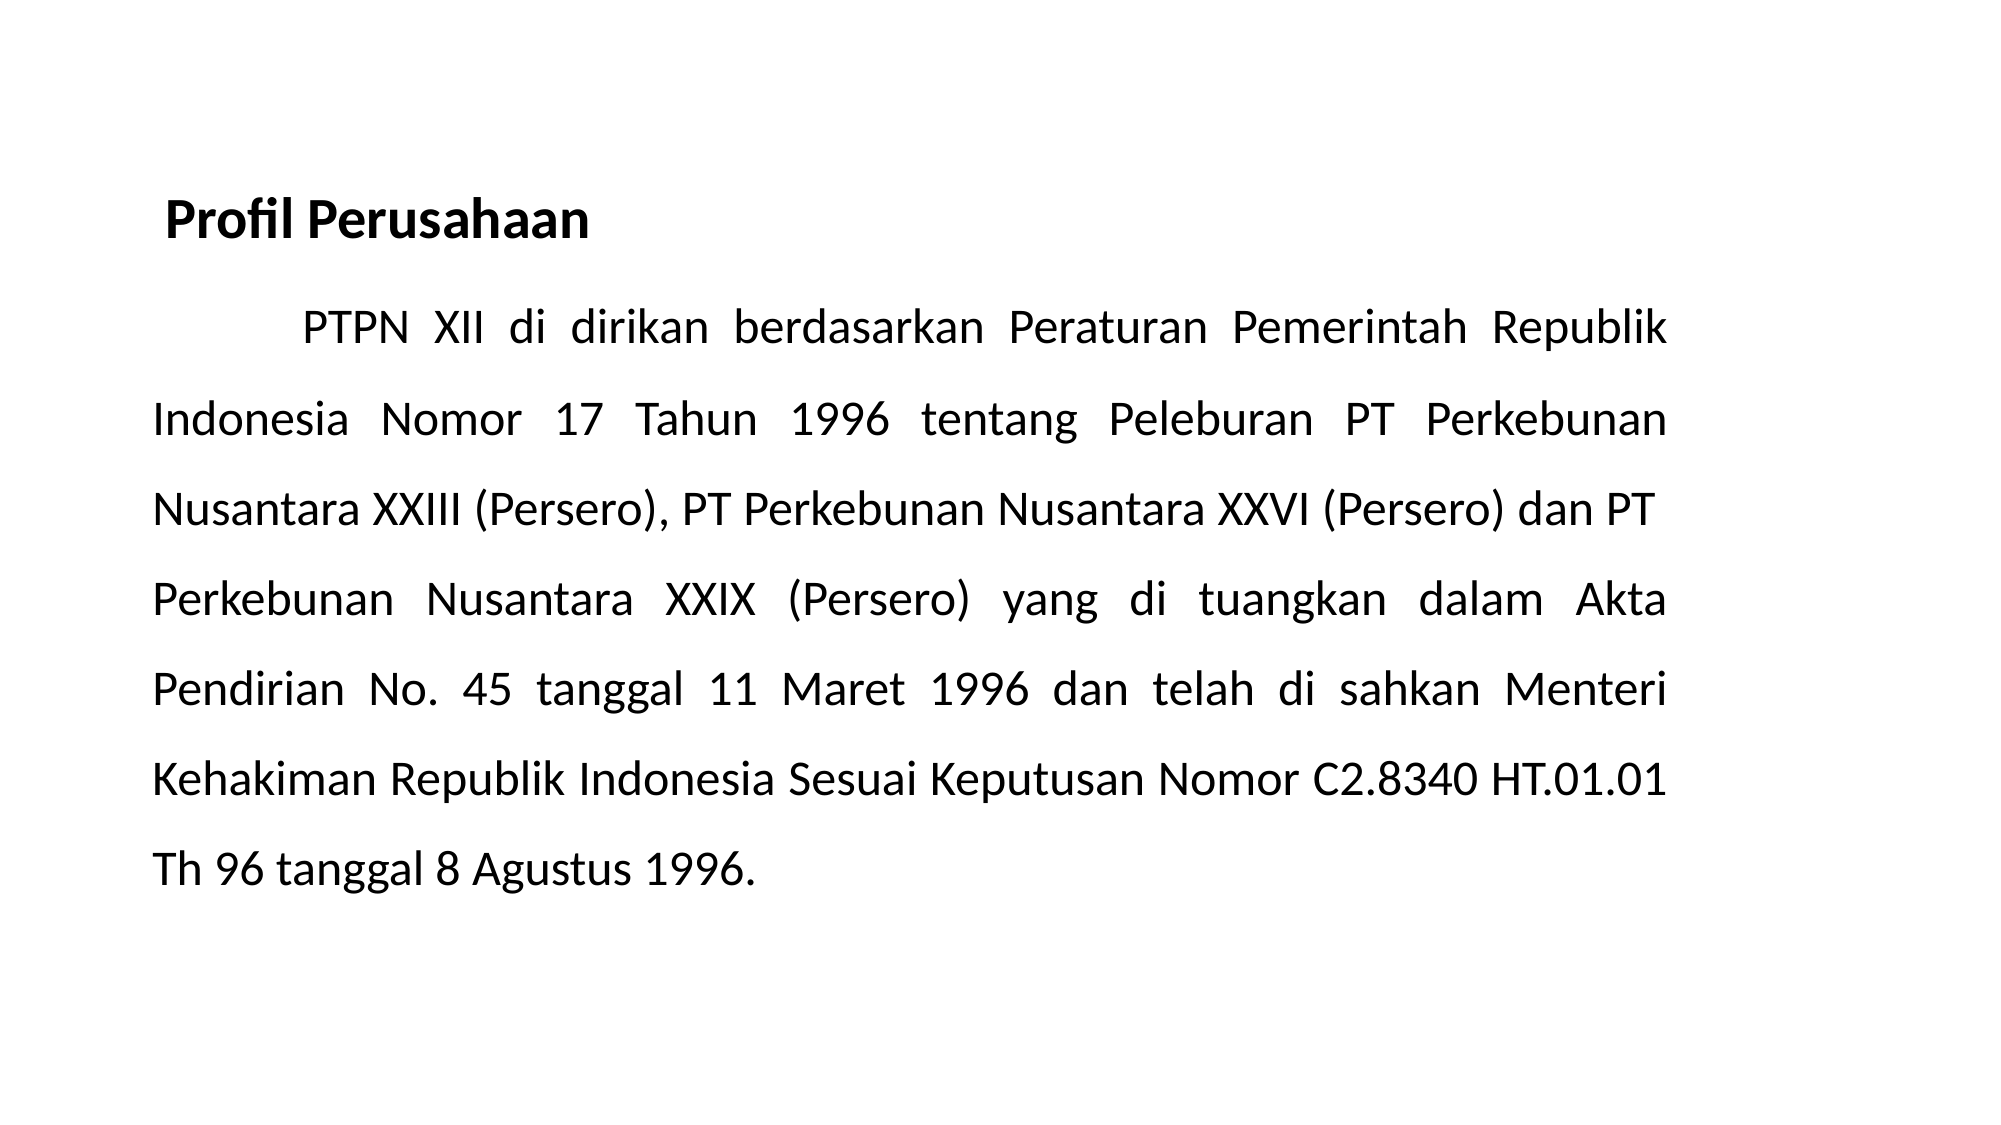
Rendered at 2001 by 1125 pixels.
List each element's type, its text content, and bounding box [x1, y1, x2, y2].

text_box Profil Perusahaan PTPN XII di dirikan berdasarkan Peraturan Pemerintah Republik Indonesia Nomor 17 Tahun 1996 tentang Peleburan PT Perkebunan Nusantara XXIII (Persero), PT Perkebunan Nusantara XXVI (Persero) dan PT Perkebunan Nusantara XXIX (Persero) yang di tuangkan dalam Akta Pendirian No. 45 tanggal 11 Maret 1996 dan telah di sahkan Menteri Kehakiman Republik Indonesia Sesuai Keputusan Nomor C2.8340 HT.01.01 Th 96 tanggal 8 Agustus 1996. [137, 172, 1683, 903]
